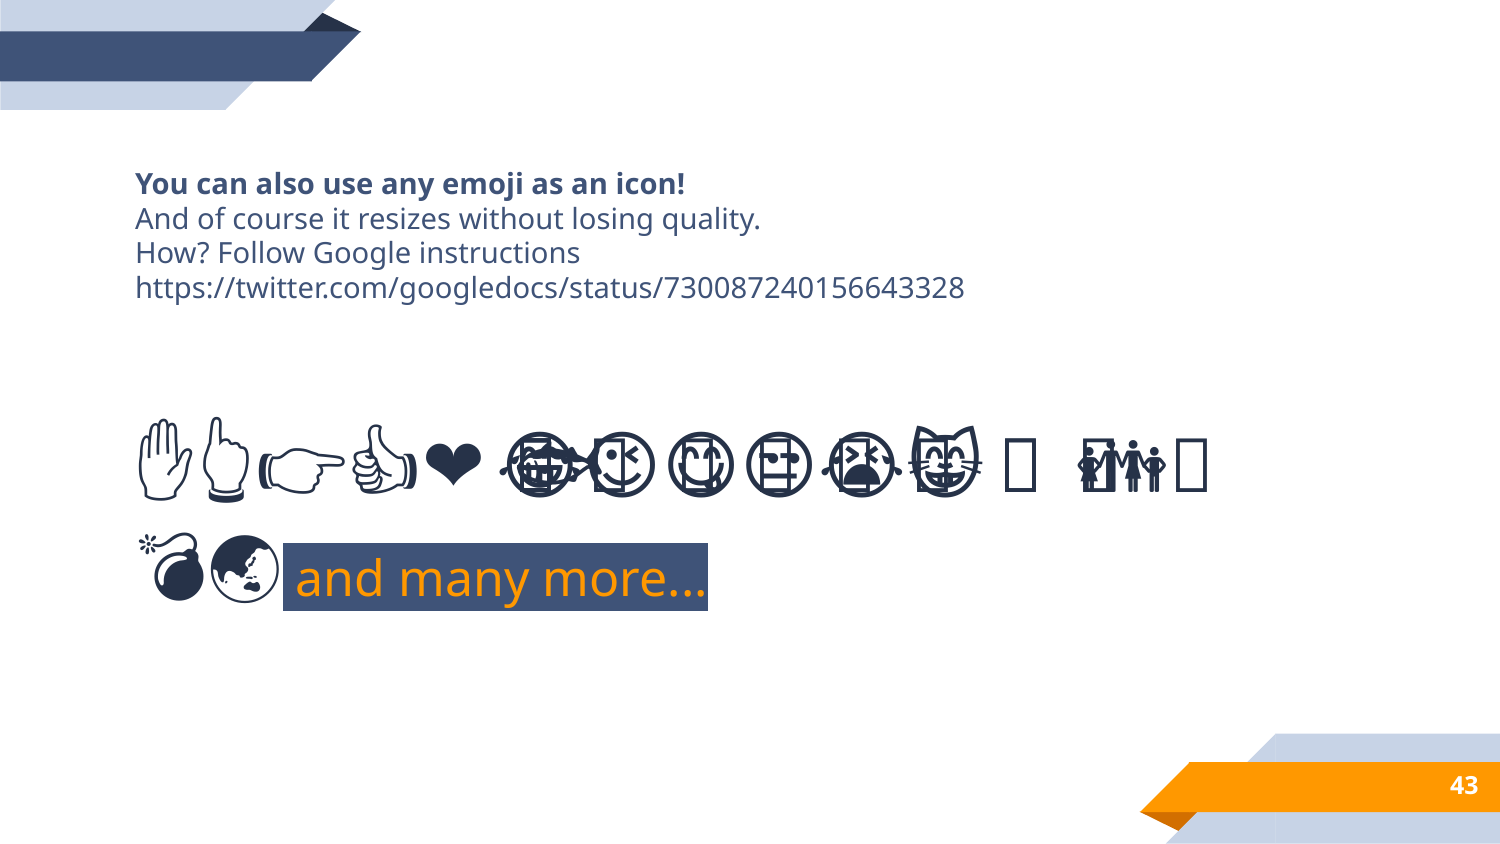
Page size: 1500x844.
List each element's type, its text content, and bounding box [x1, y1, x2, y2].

slide_number 43 [1249, 760, 1494, 813]
text_box You can also use any emoji as an icon! And of course it resizes without losing quality. How? Follow Google instructions https://twitter.com/googledocs/status/730087240156643328 [120, 149, 1216, 377]
text_box ✋👆👉👍👤👦👧👨👩👪💃🏃💑❤😂😉😋😒😭👶😸🐟🍒🍔💣📌📖🔨🎃🎈🎨🏈🏰🌏🔌🔑 and many more... [120, 389, 1322, 812]
